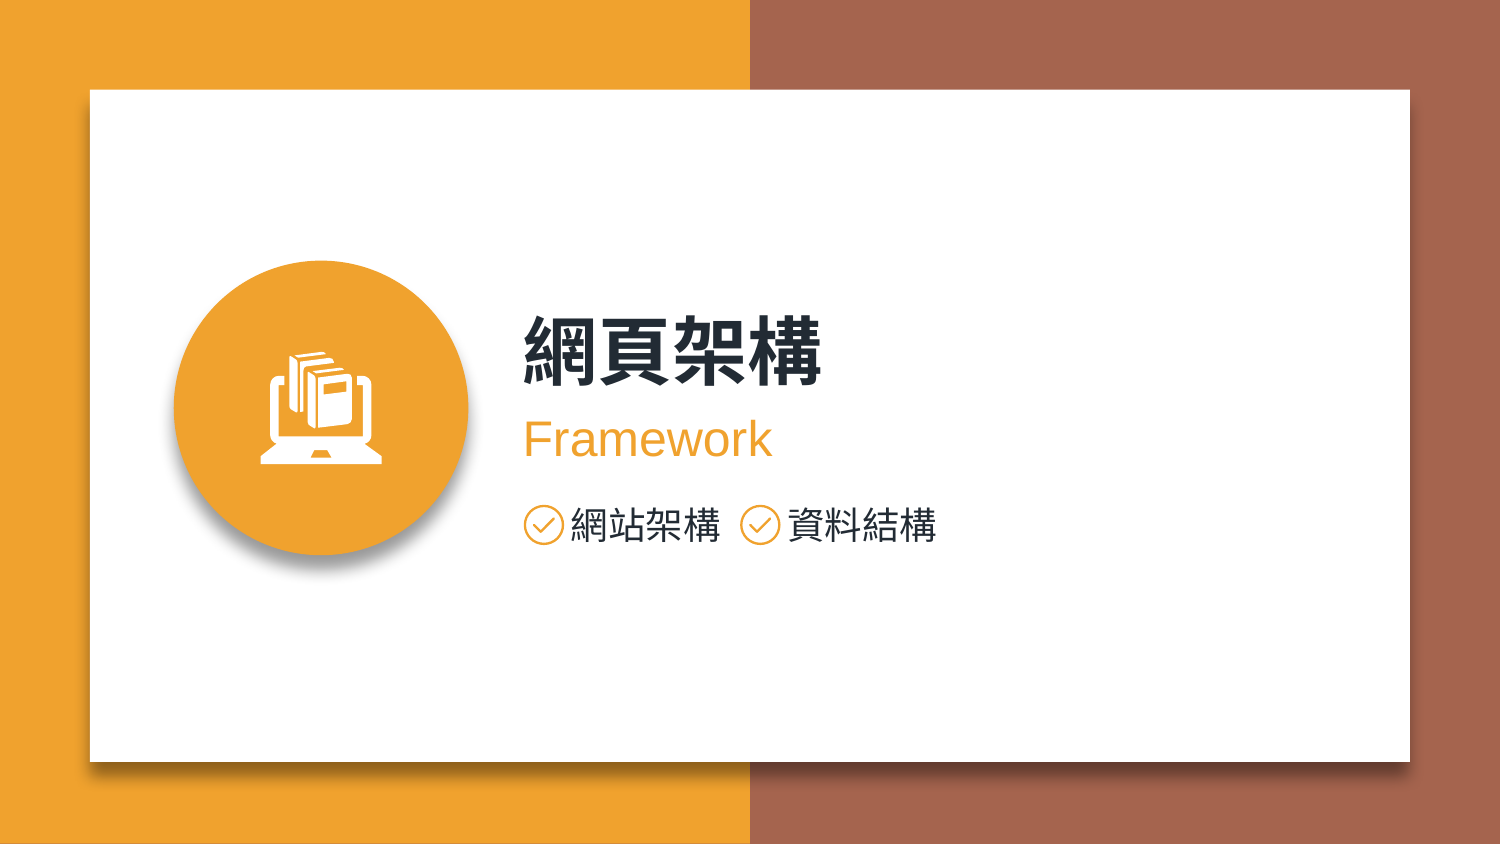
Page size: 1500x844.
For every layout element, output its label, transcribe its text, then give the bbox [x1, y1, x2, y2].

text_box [740, 504, 781, 546]
text_box [260, 375, 382, 465]
text_box [307, 371, 316, 429]
text_box 網頁架構 [507, 296, 838, 402]
text_box 資料結構 [772, 494, 953, 555]
text_box Framework [507, 398, 788, 474]
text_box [523, 504, 565, 546]
text_box [89, 89, 1411, 763]
text_box [300, 357, 334, 413]
text_box [312, 367, 344, 374]
text_box [289, 351, 326, 413]
text_box 網站架構 [556, 494, 736, 555]
text_box [318, 373, 352, 428]
text_box [172, 259, 470, 557]
